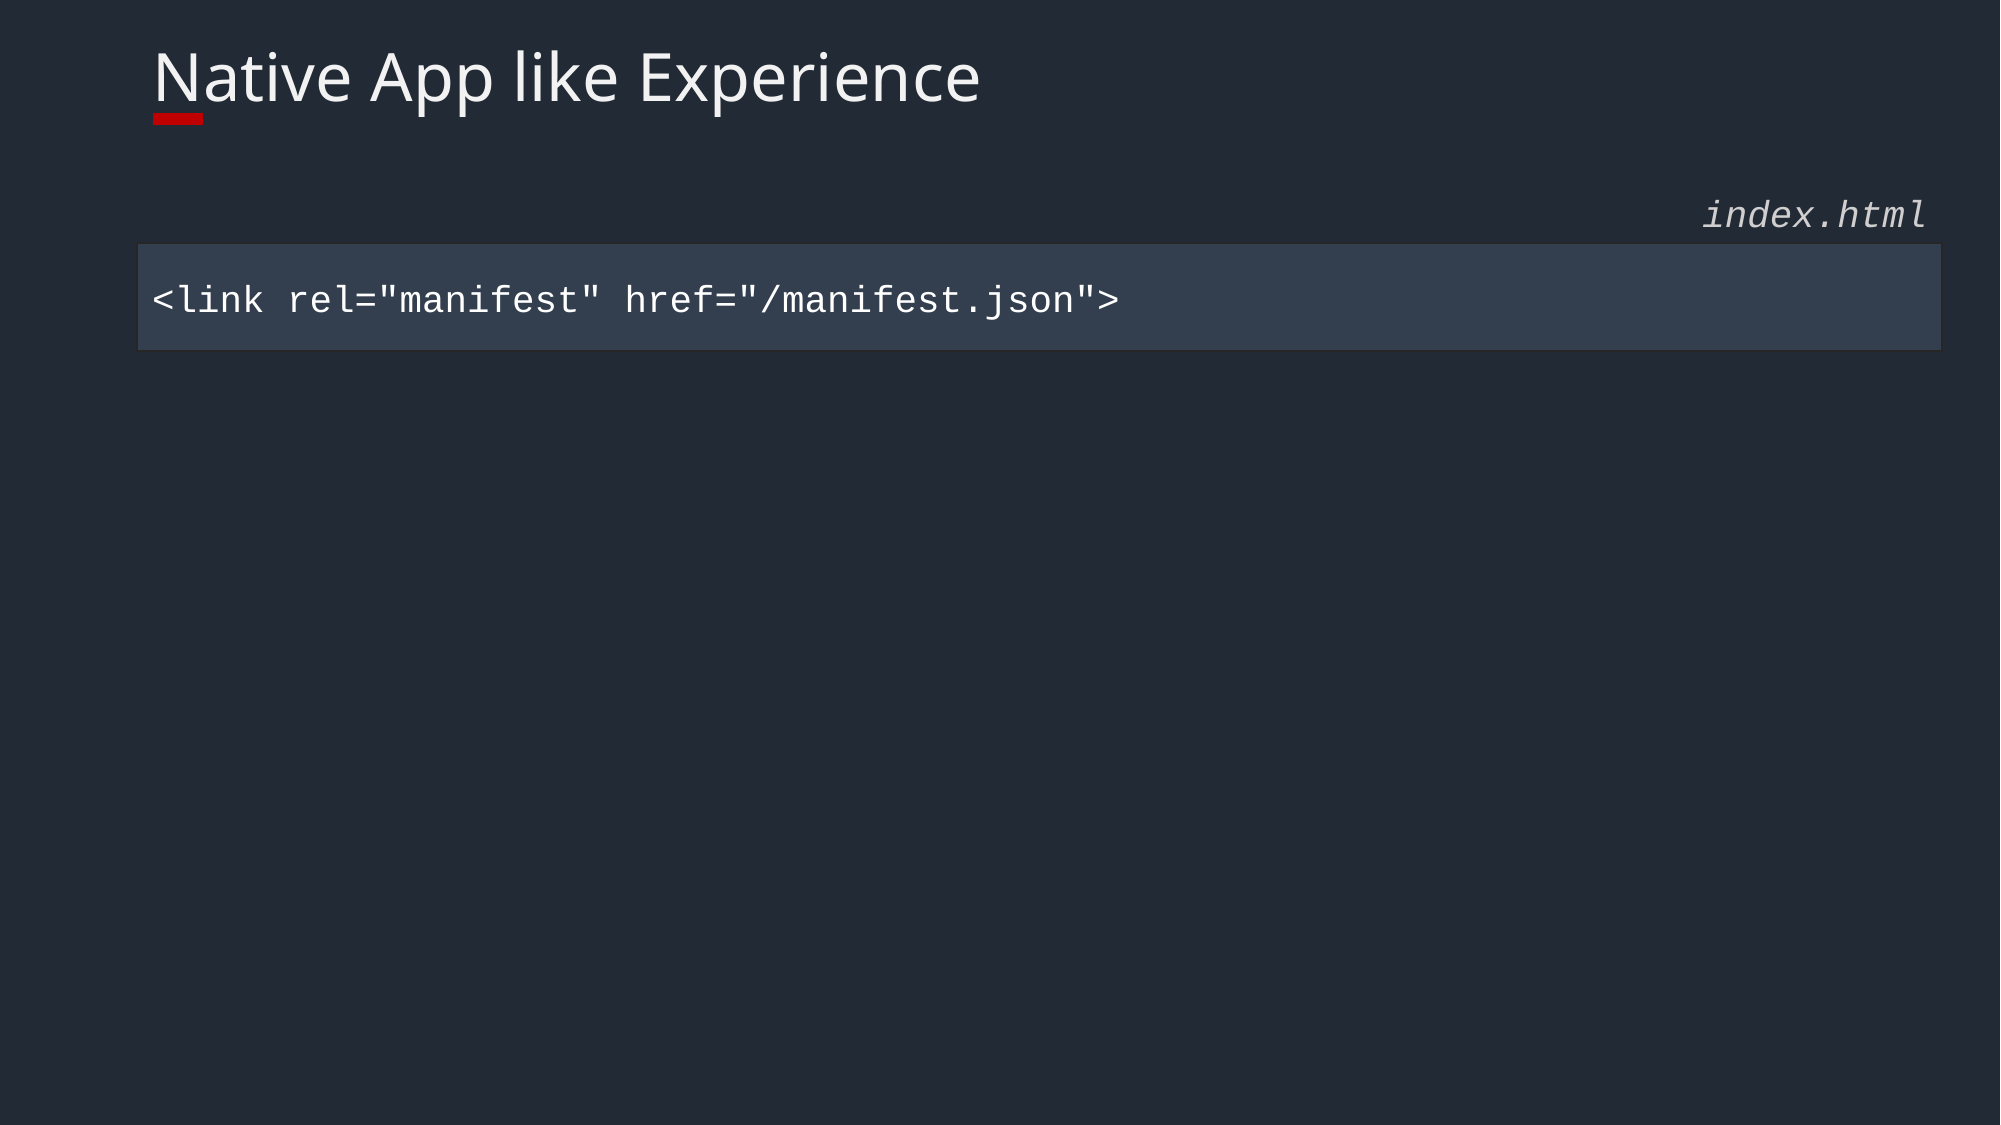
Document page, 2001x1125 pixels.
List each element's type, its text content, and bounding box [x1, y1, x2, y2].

text_box <link rel="manifest" href="/manifest.json"> [136, 242, 1943, 352]
title Native App like Experience [137, 18, 1863, 143]
text_box index.html [1450, 182, 1942, 242]
